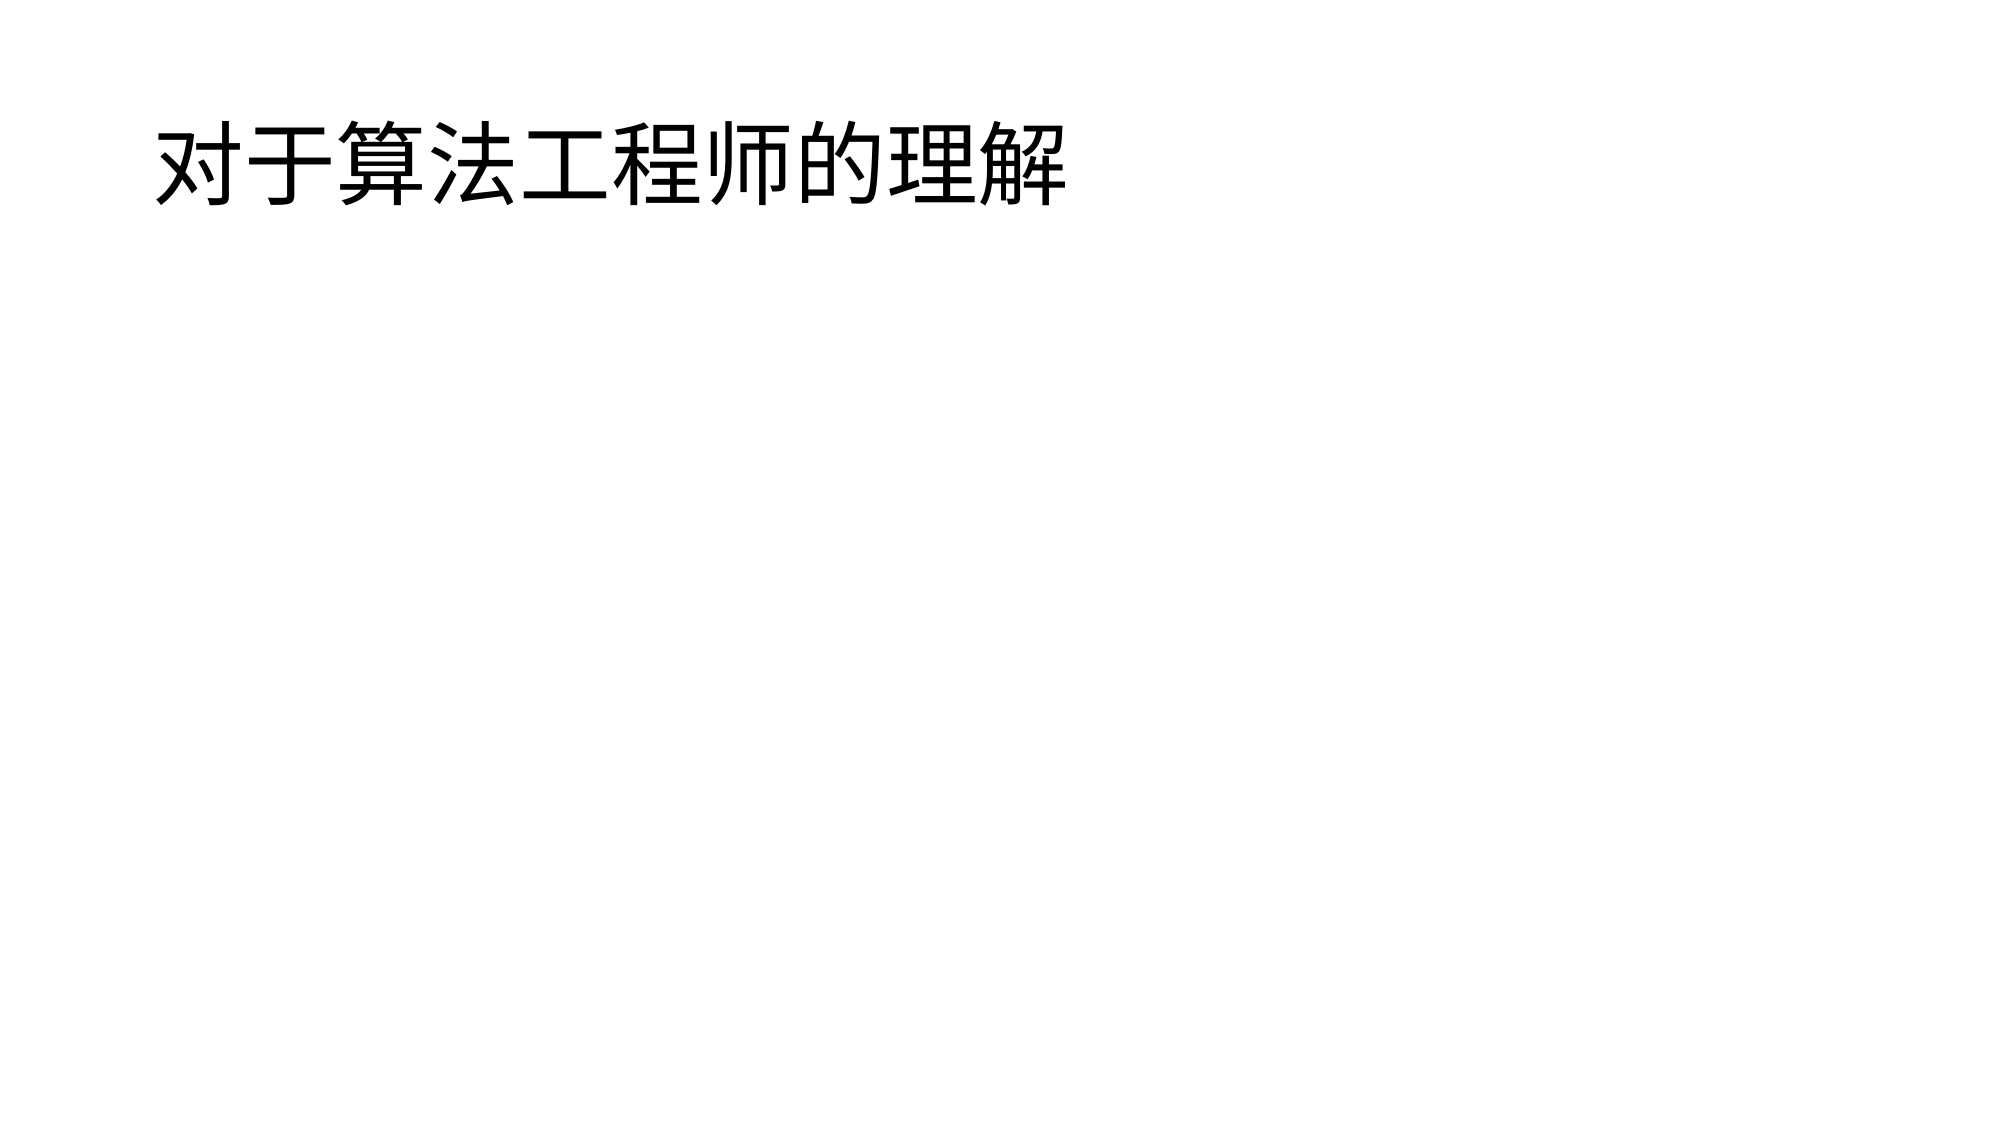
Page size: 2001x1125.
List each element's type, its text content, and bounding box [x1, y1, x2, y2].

title 对于算法工程师的理解 [137, 59, 1863, 278]
